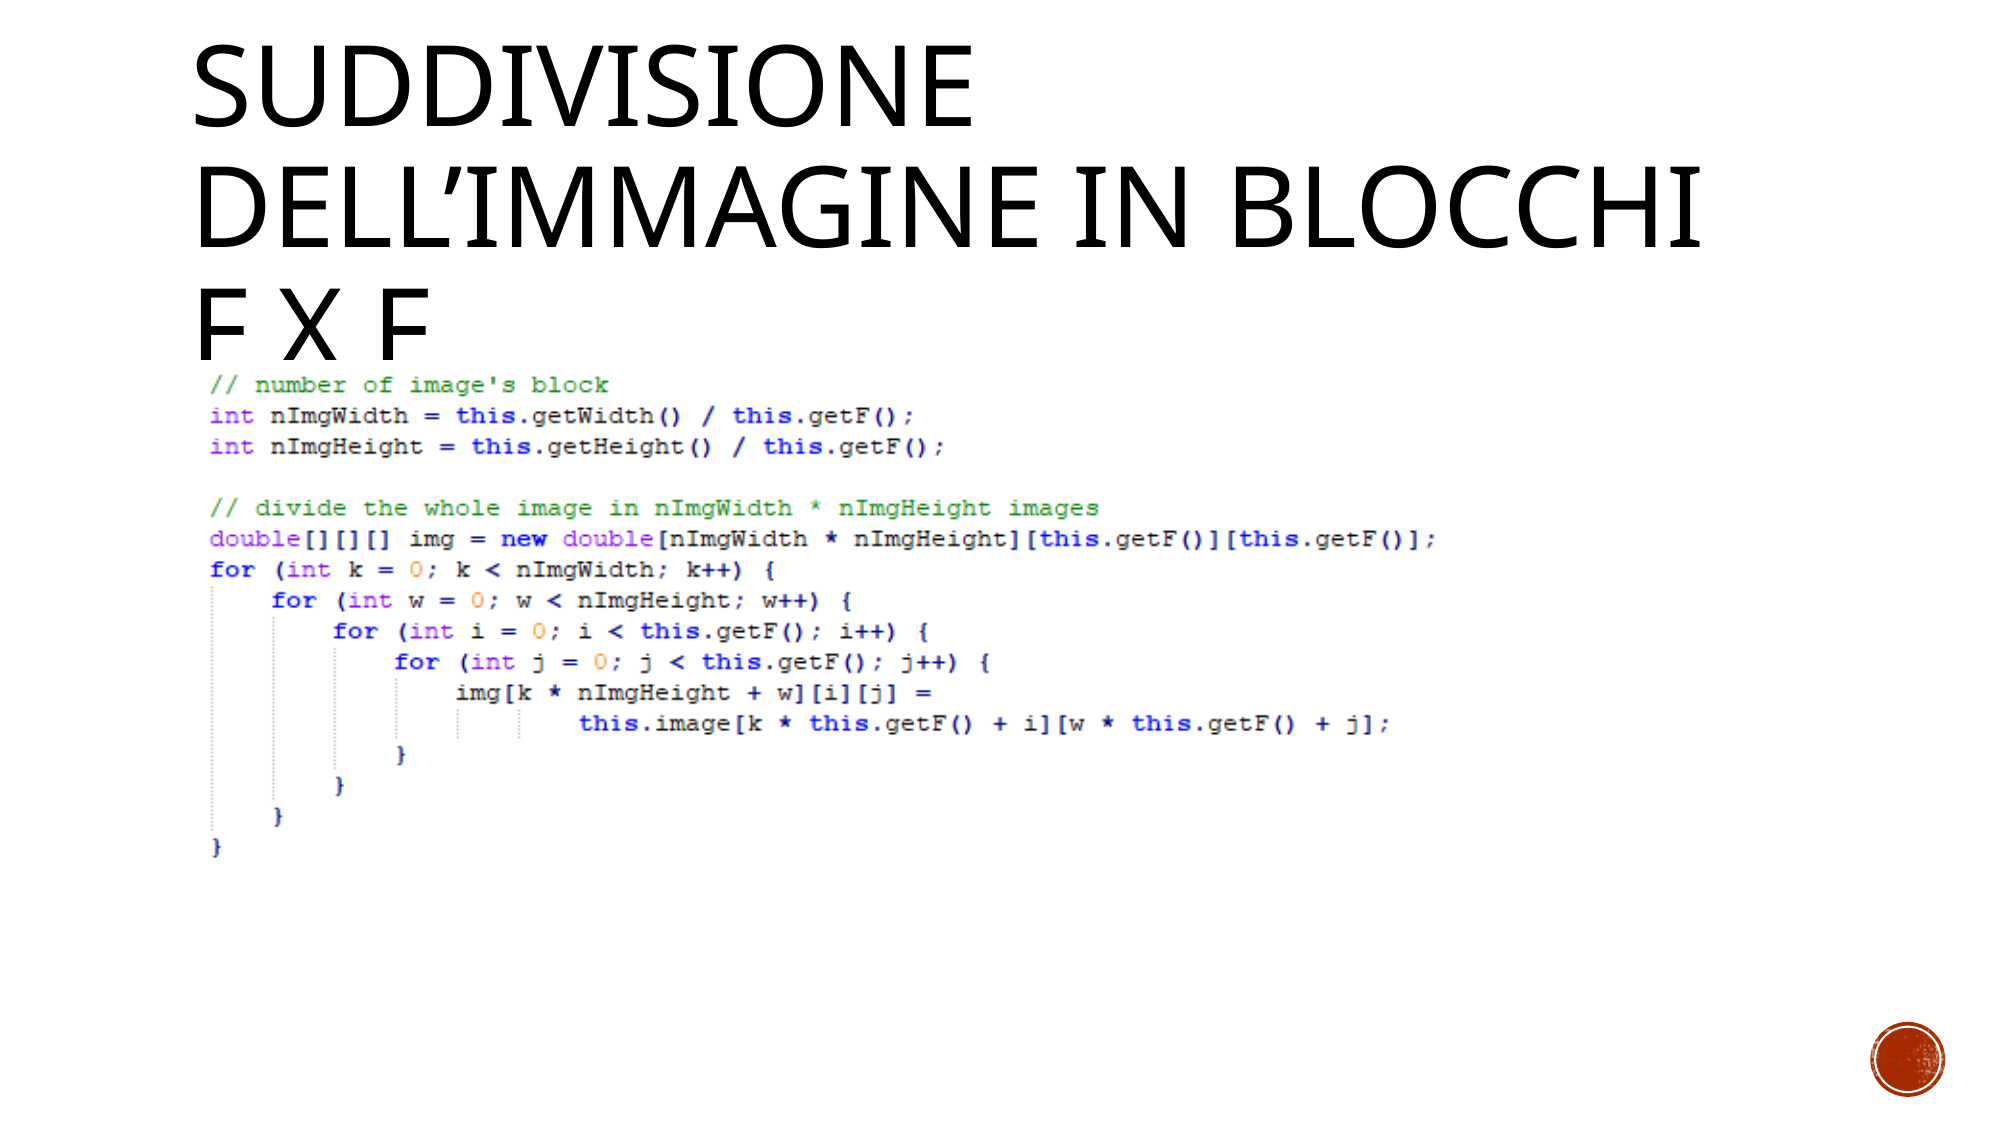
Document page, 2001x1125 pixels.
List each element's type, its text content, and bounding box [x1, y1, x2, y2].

title Suddivisione dell’immagine in blocchi F x F [175, 79, 1826, 344]
picture [175, 360, 1586, 882]
